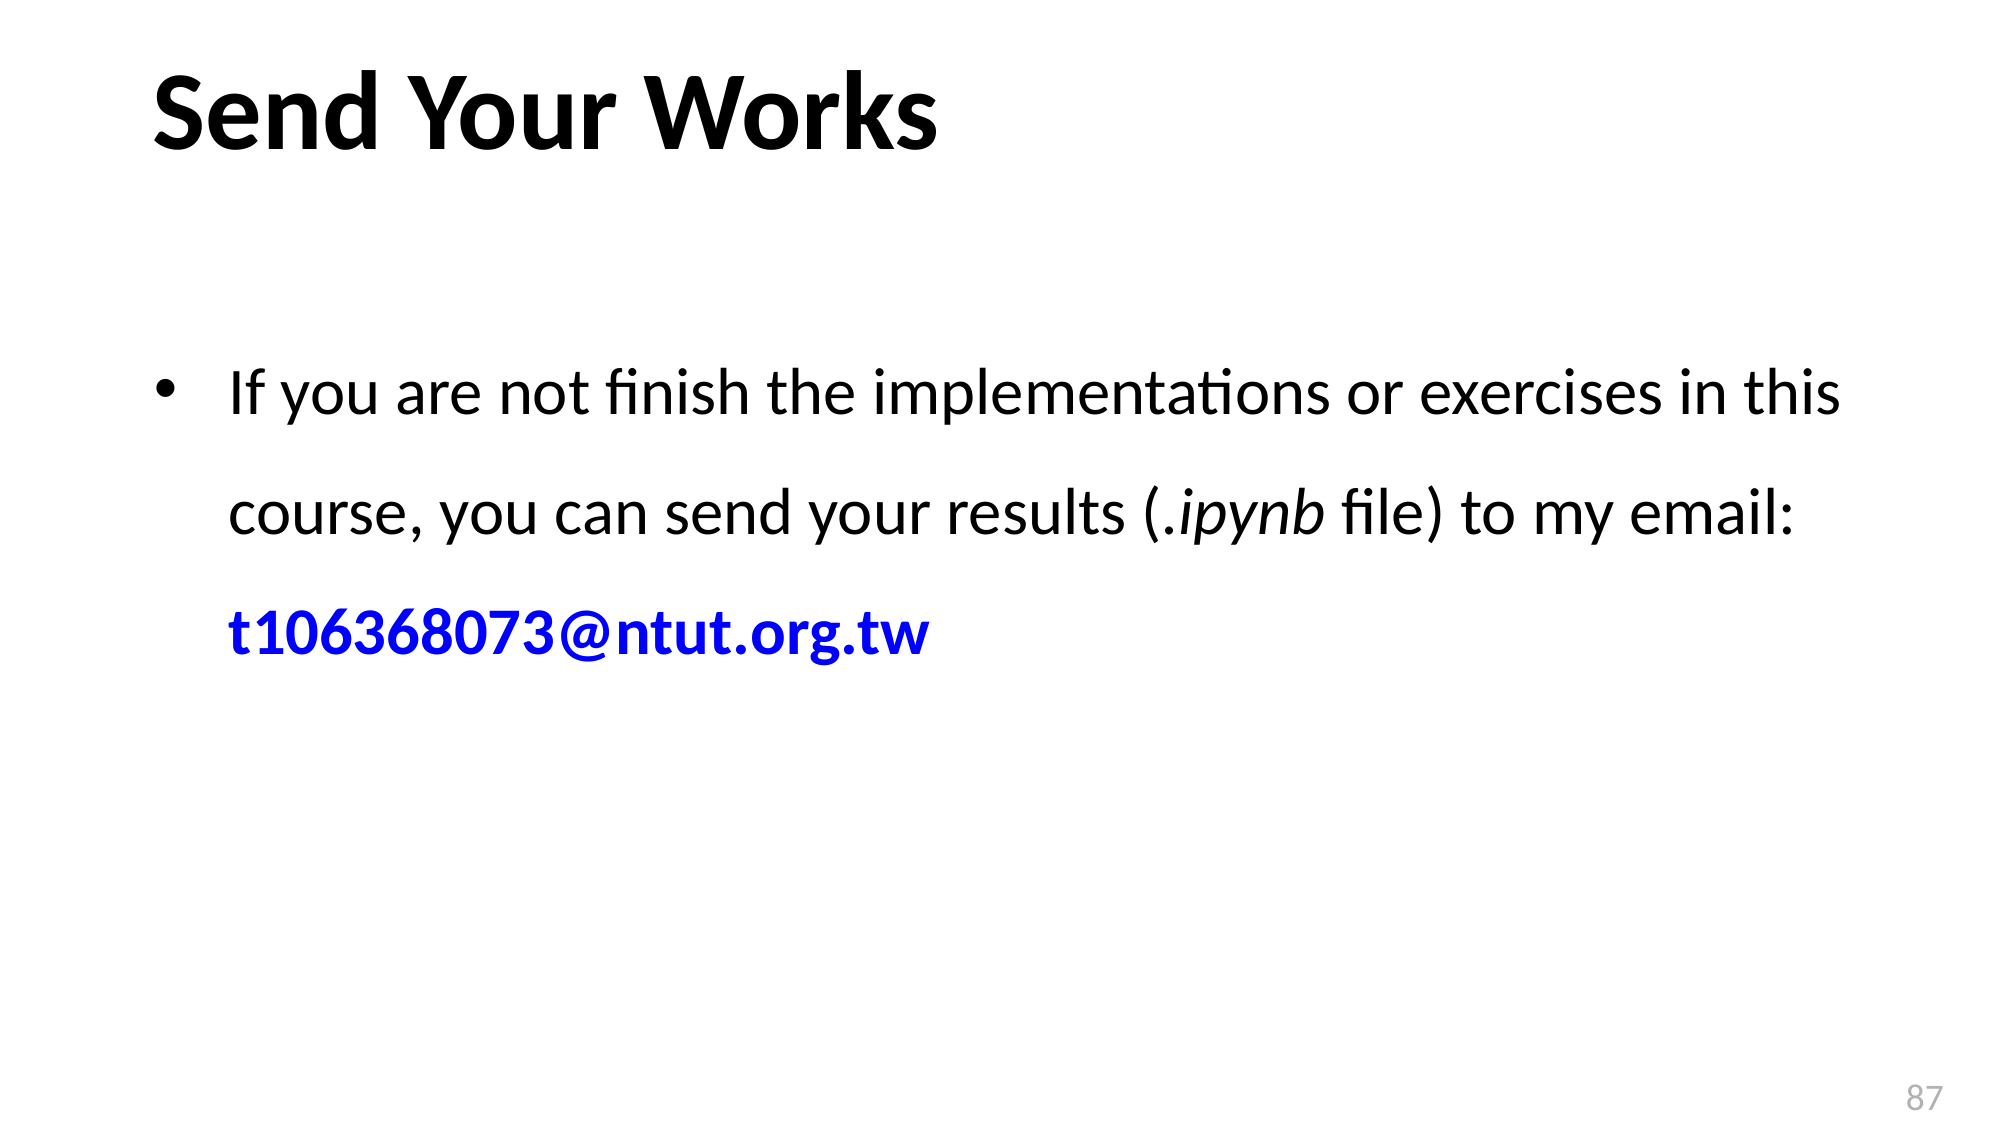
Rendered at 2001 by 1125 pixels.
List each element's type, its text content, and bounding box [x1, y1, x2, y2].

title Send Your Works [137, 28, 1863, 199]
slide_number 87 [1508, 1065, 1959, 1125]
list If you are not finish the implementations or exercises in this course, you can send your results (.ipynb file) to my email: t106368073@ntut.org.tw [138, 299, 1864, 1014]
